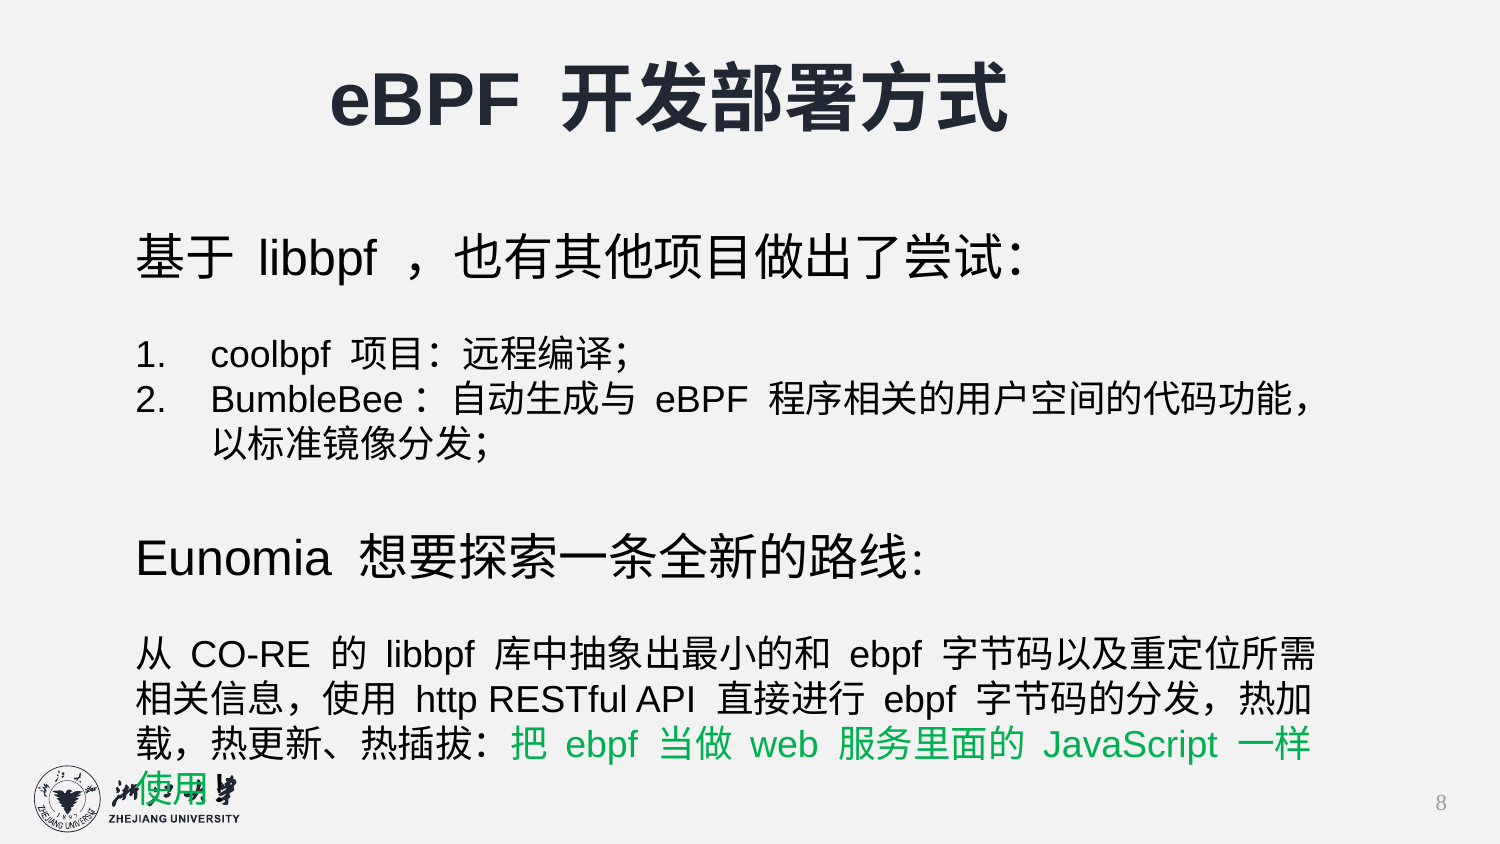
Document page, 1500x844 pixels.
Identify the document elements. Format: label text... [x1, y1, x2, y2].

slide_number 8 [1124, 778, 1463, 824]
text_box eBPF 开发部署方式 [314, 43, 1025, 148]
text_box 基于 libbpf ，也有其他项目做出了尝试： coolbpf 项目：远程编译； BumbleBee：自动生成与 eBPF 程序相关的用户空间的代码功能，以标准镜像分发； Eunomia 想要探索一条全新的路线： 从 CO-RE 的 libbpf 库中抽象出最小的和 ebpf 字节码以及重定位所需相关信息，使用 http RESTful API 直接进行 ebpf 字节码的分发，热加载，热更新、热插拔：把 ebpf 当做 web 服务里面的 JavaScript 一样使用！ [120, 217, 1361, 818]
